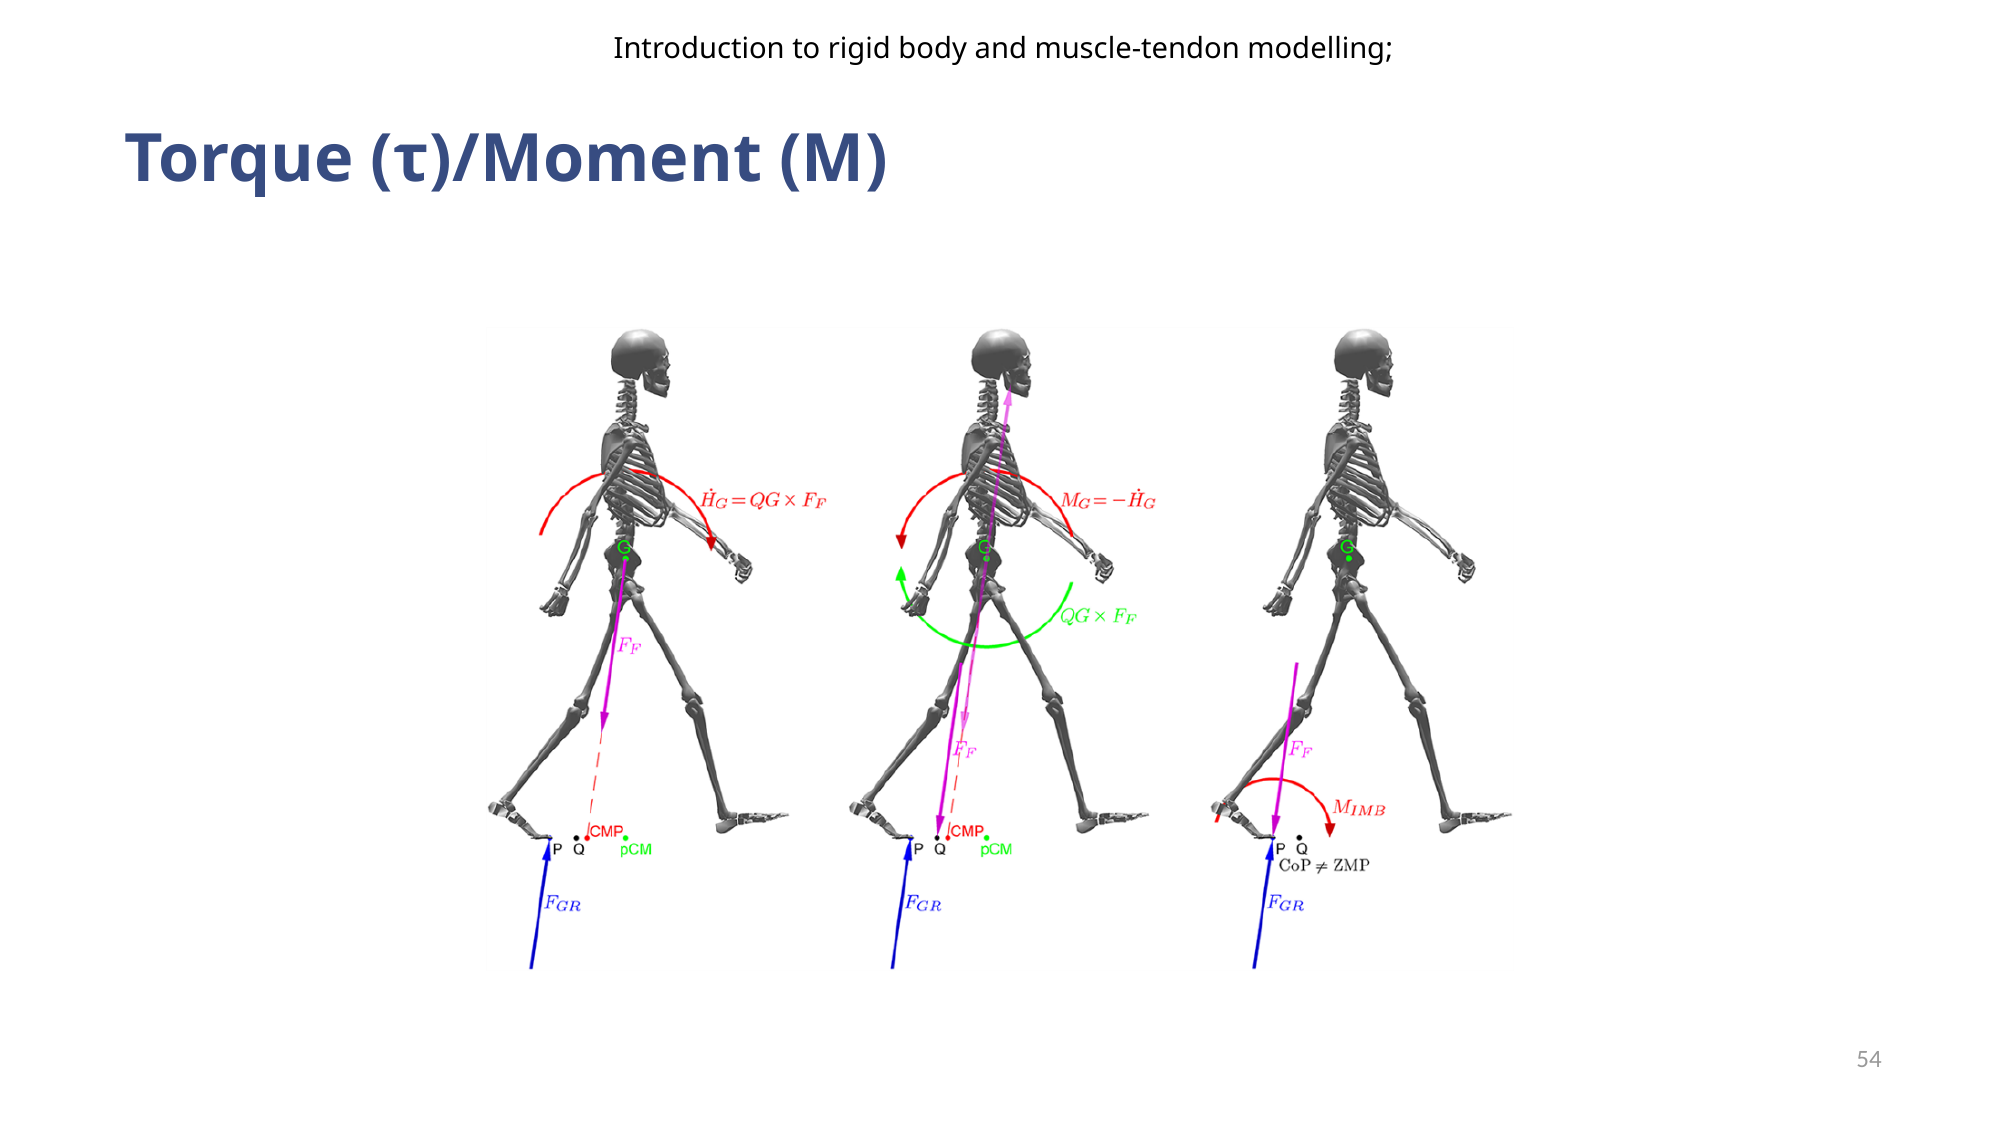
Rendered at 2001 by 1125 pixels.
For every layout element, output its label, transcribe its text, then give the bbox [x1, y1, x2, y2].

picture [486, 327, 1514, 972]
text_box Introduction to rigid body and muscle-tendon modelling; [335, 22, 1665, 72]
slide_number 54 [1375, 1042, 1882, 1103]
title Torque (τ)/Moment (M) [109, 107, 1891, 218]
